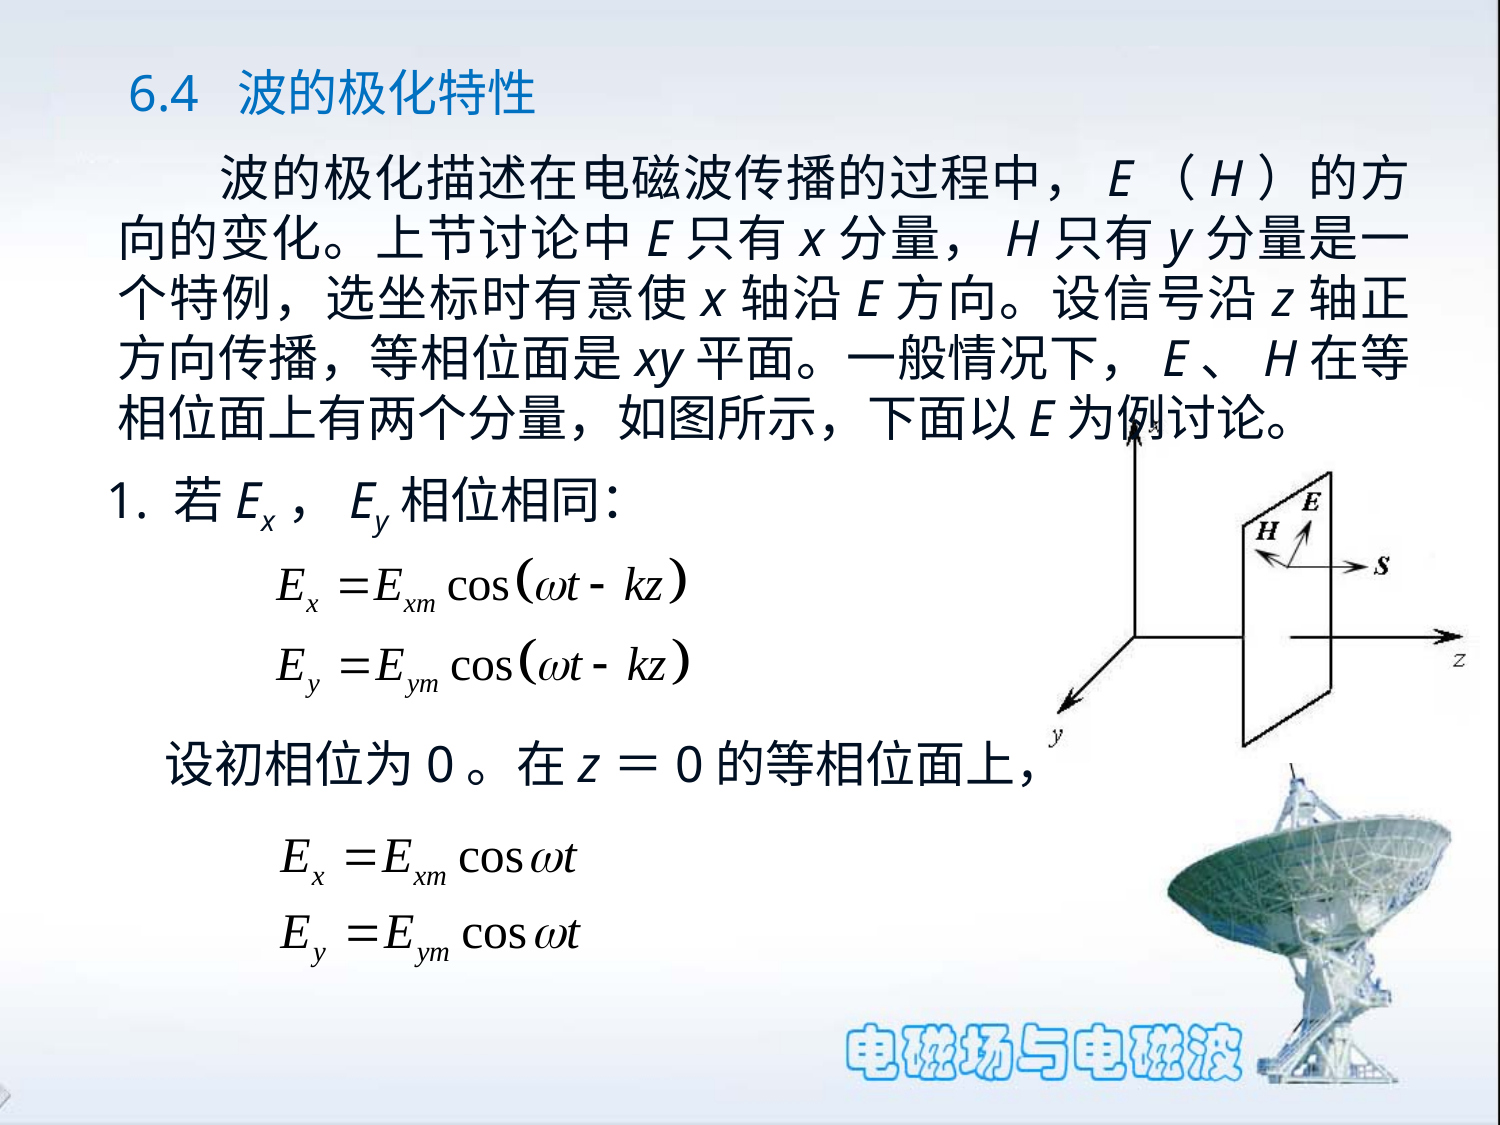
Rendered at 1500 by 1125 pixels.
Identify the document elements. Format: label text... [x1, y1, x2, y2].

text_box 设初相位为0。在z＝0的等相位面上， [149, 724, 1166, 800]
text_box 1. 若Ex，Ey相位相同： [39, 461, 1021, 545]
text_box 波的极化描述在电磁波传播的过程中，E（H）的方向的变化。上节讨论中E只有x分量，H只有y分量是一个特例，选坐标时有意使x轴沿E方向。设信号沿z轴正方向传播，等相位面是xy平面。一般情况下，E、H在等相位面上有两个分量，如图所示，下面以E为例讨论。 [102, 139, 1426, 454]
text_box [267, 549, 694, 710]
picture [0, 0, 1500, 1125]
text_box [270, 821, 591, 980]
text_box 6.4 波的极化特性 [114, 53, 670, 129]
